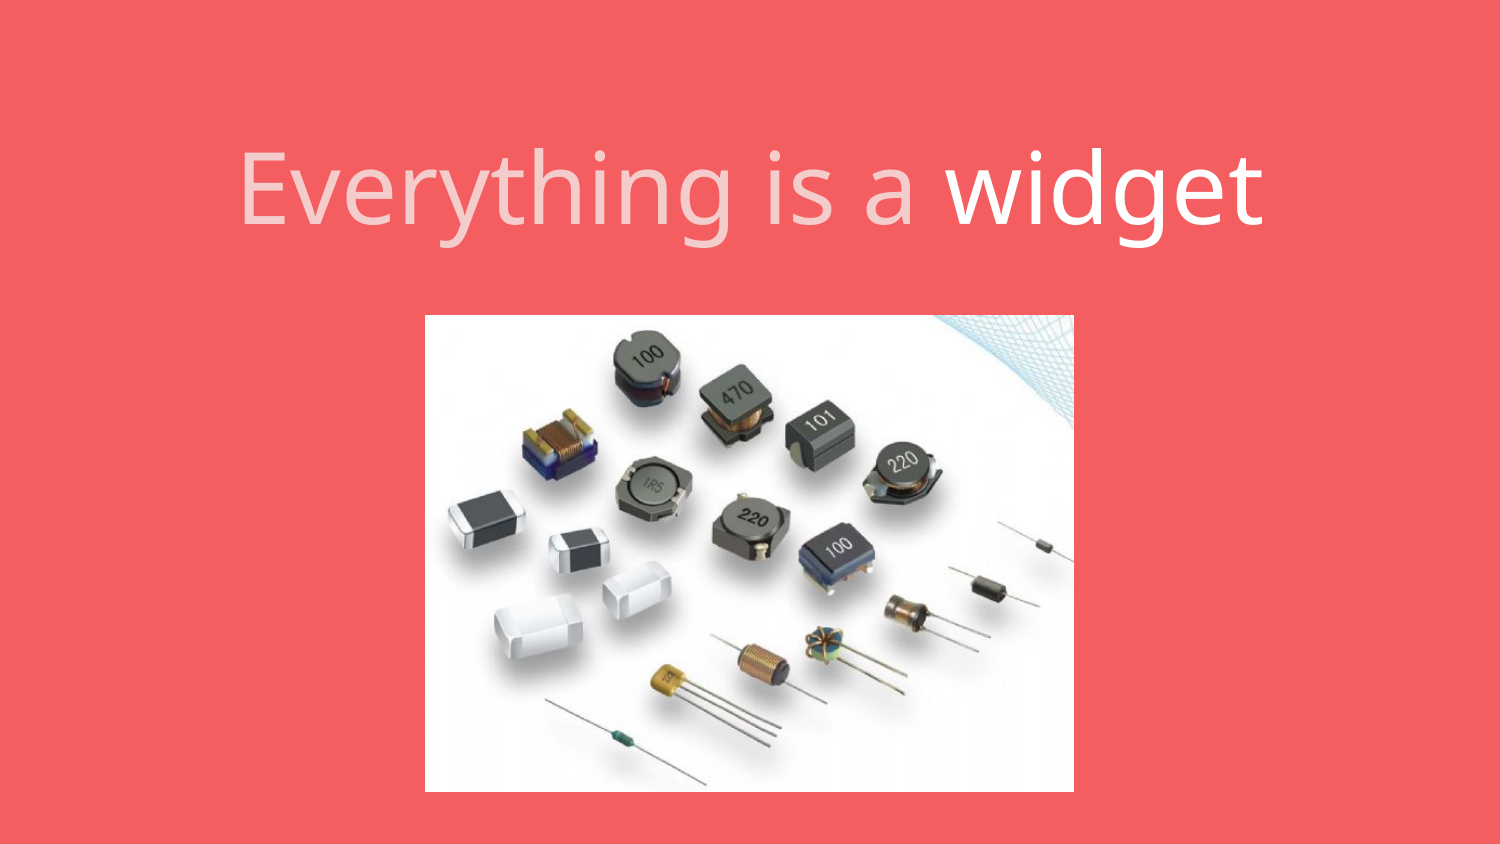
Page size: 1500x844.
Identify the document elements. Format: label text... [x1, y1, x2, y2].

picture [425, 315, 1075, 792]
title Everything is a widget [83, 36, 1417, 332]
